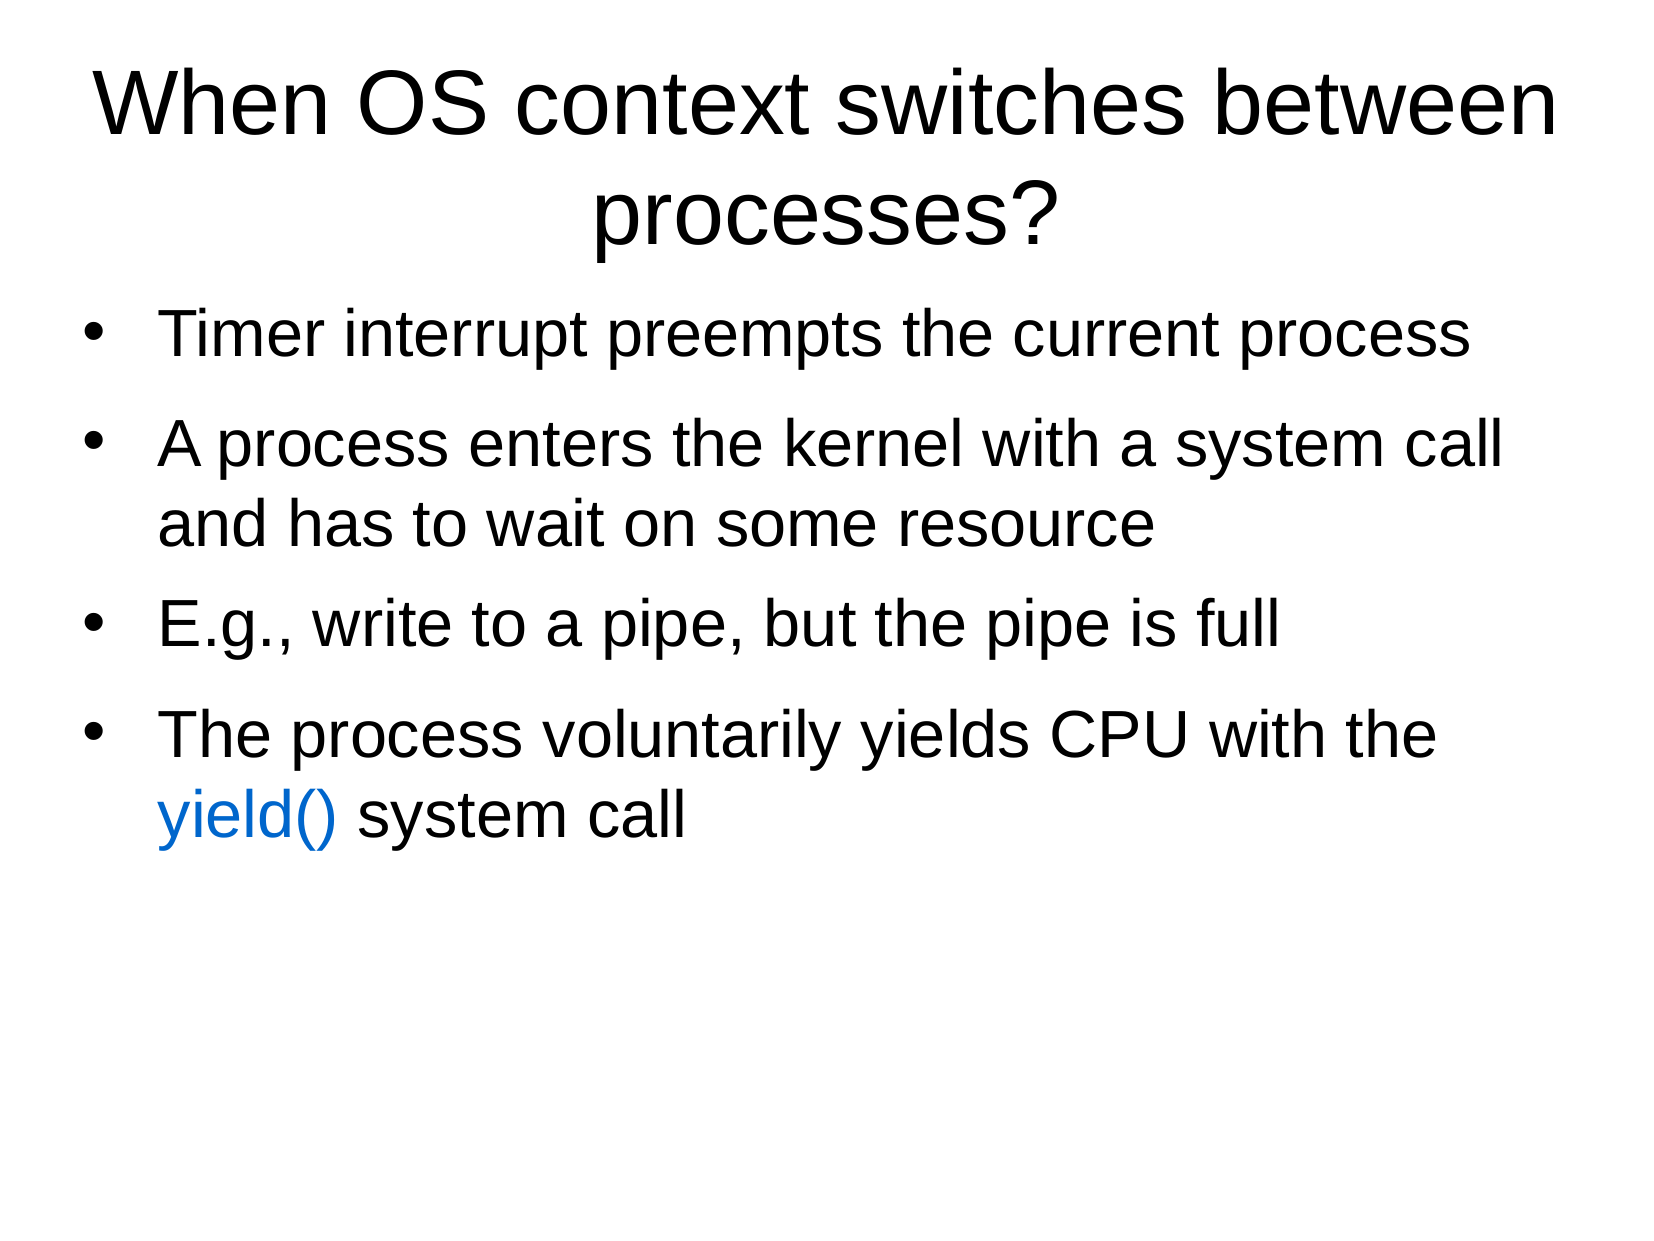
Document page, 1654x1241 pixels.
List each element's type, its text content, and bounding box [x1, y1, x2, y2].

title When OS context switches between processes? [82, 49, 1571, 257]
list Timer interrupt preempts the current process A process enters the kernel with a system call and has to wait on some resource E.g., write to a pipe, but the pipe is full The process voluntarily yields CPU with the yield() system call [82, 290, 1571, 1010]
